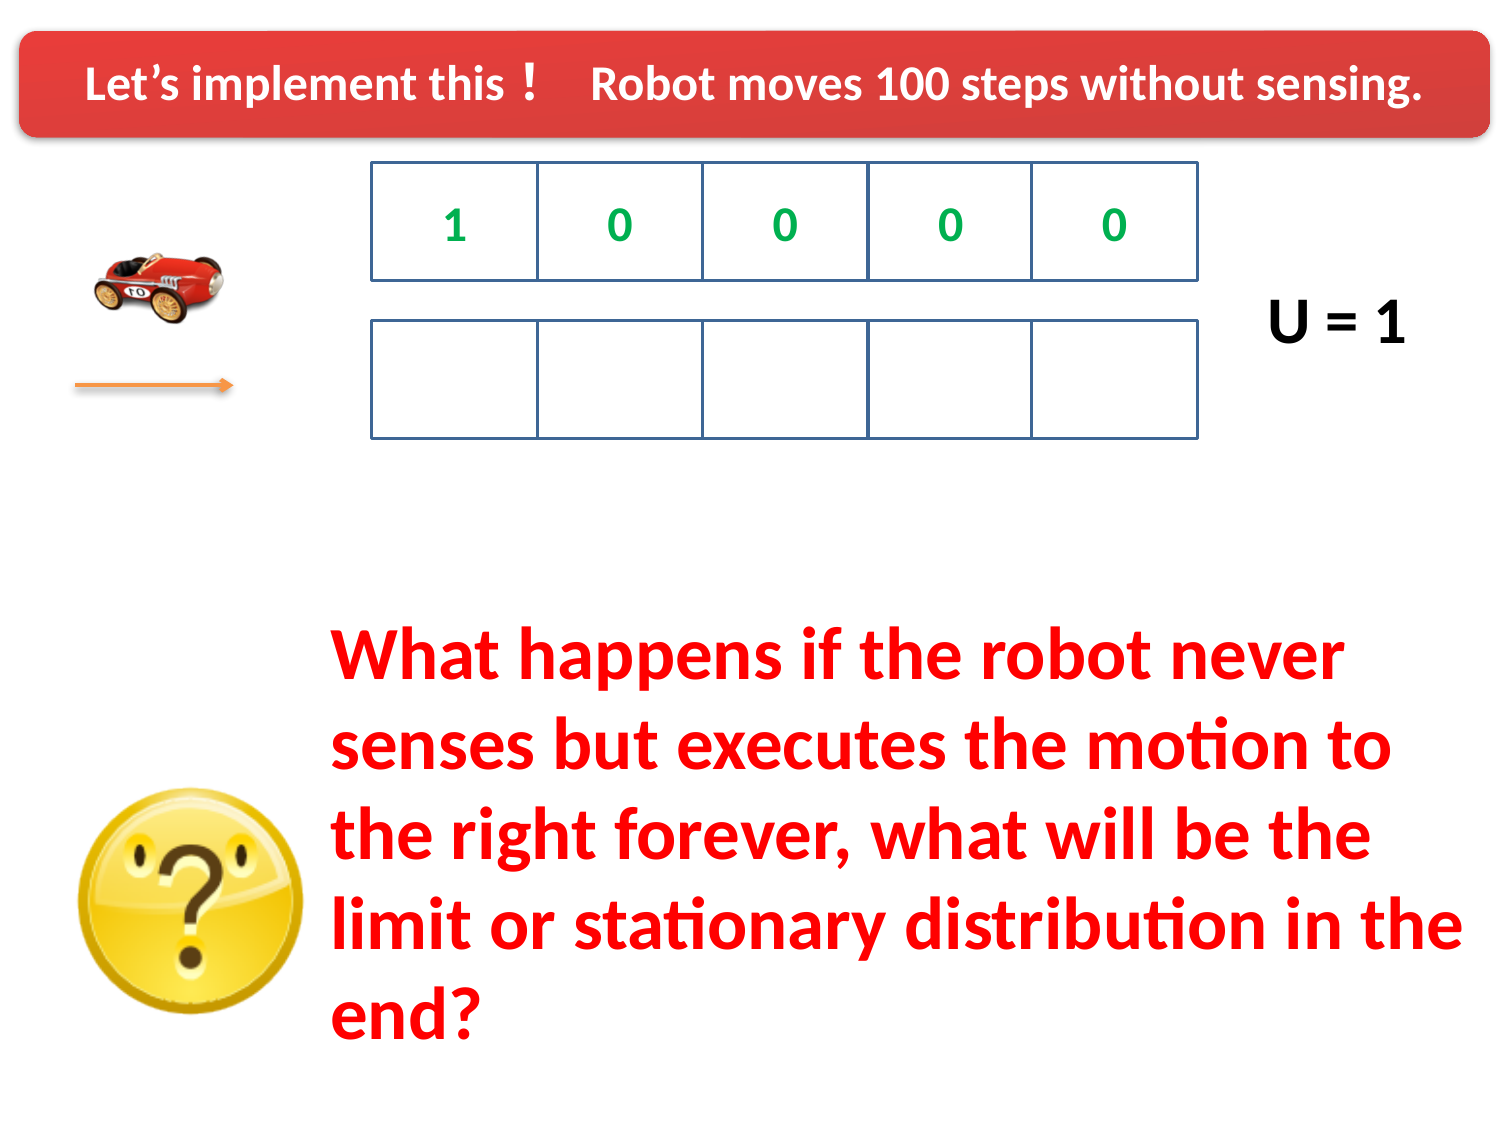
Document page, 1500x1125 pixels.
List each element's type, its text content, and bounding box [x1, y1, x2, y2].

text_box 0 [701, 161, 866, 282]
text_box 0 [866, 161, 1030, 282]
text_box [536, 319, 701, 440]
picture [76, 197, 233, 346]
text_box [370, 319, 536, 440]
text_box What happens if the robot never senses but executes the motion to the right forever, what will be the limit or stationary distribution in the end? [315, 597, 1481, 1063]
text_box 1 [370, 161, 536, 282]
text_box [701, 319, 866, 440]
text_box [18, 30, 1491, 138]
text_box U = 1 [1234, 269, 1441, 365]
text_box 0 [1030, 161, 1199, 282]
text_box [1030, 319, 1199, 440]
text_box [866, 319, 1030, 440]
picture [66, 777, 316, 1026]
text_box 0 [536, 161, 701, 282]
